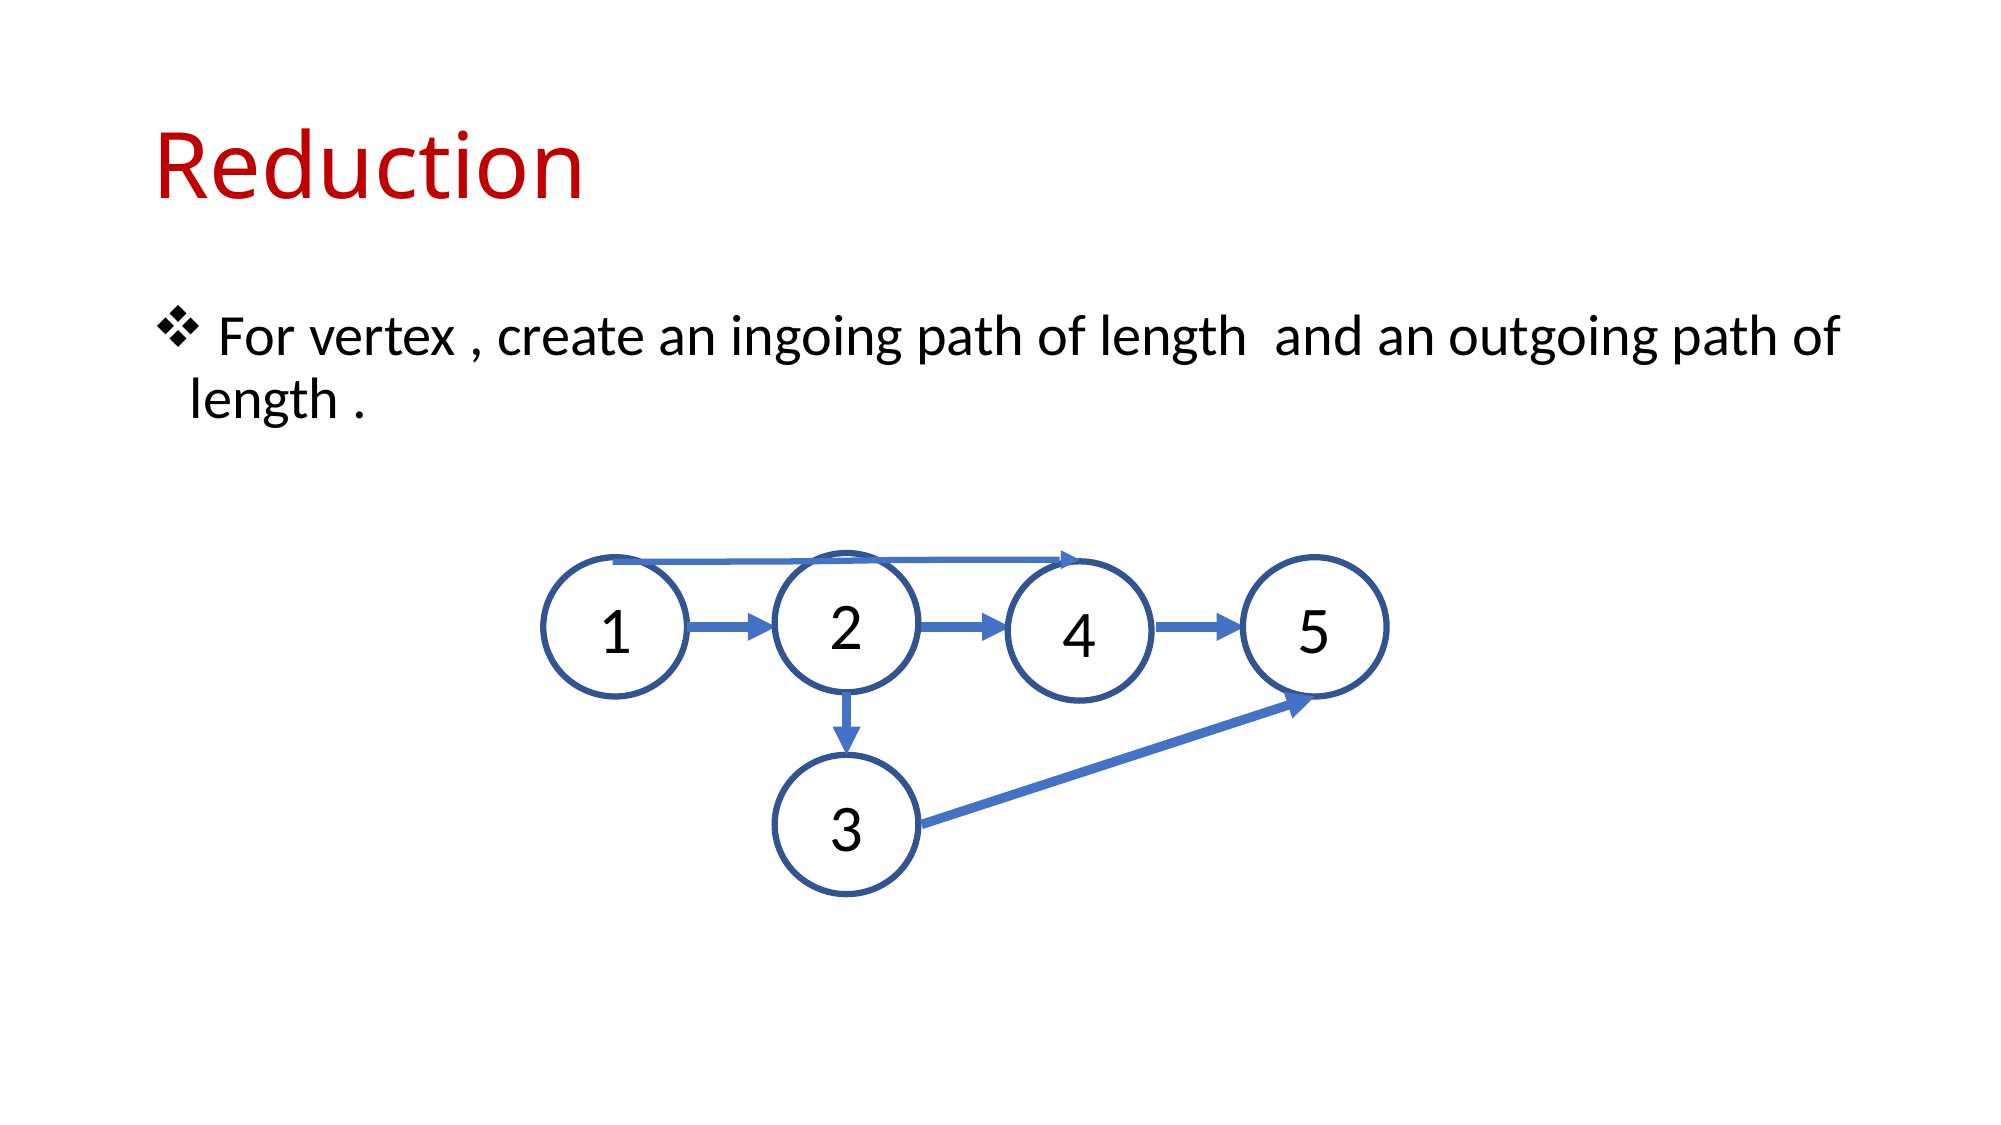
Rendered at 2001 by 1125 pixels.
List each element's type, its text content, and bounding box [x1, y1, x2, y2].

text_box 2 [773, 564, 845, 694]
text_box 2 [817, 552, 845, 558]
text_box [921, 696, 1315, 825]
text_box 4 [1006, 560, 1153, 696]
text_box 3 [773, 753, 920, 896]
text_box 2 [848, 552, 874, 557]
title Reduction [137, 59, 1863, 278]
text_box 2 [848, 564, 920, 694]
text_box 1 [542, 556, 688, 698]
text_box 5 [1241, 556, 1388, 698]
